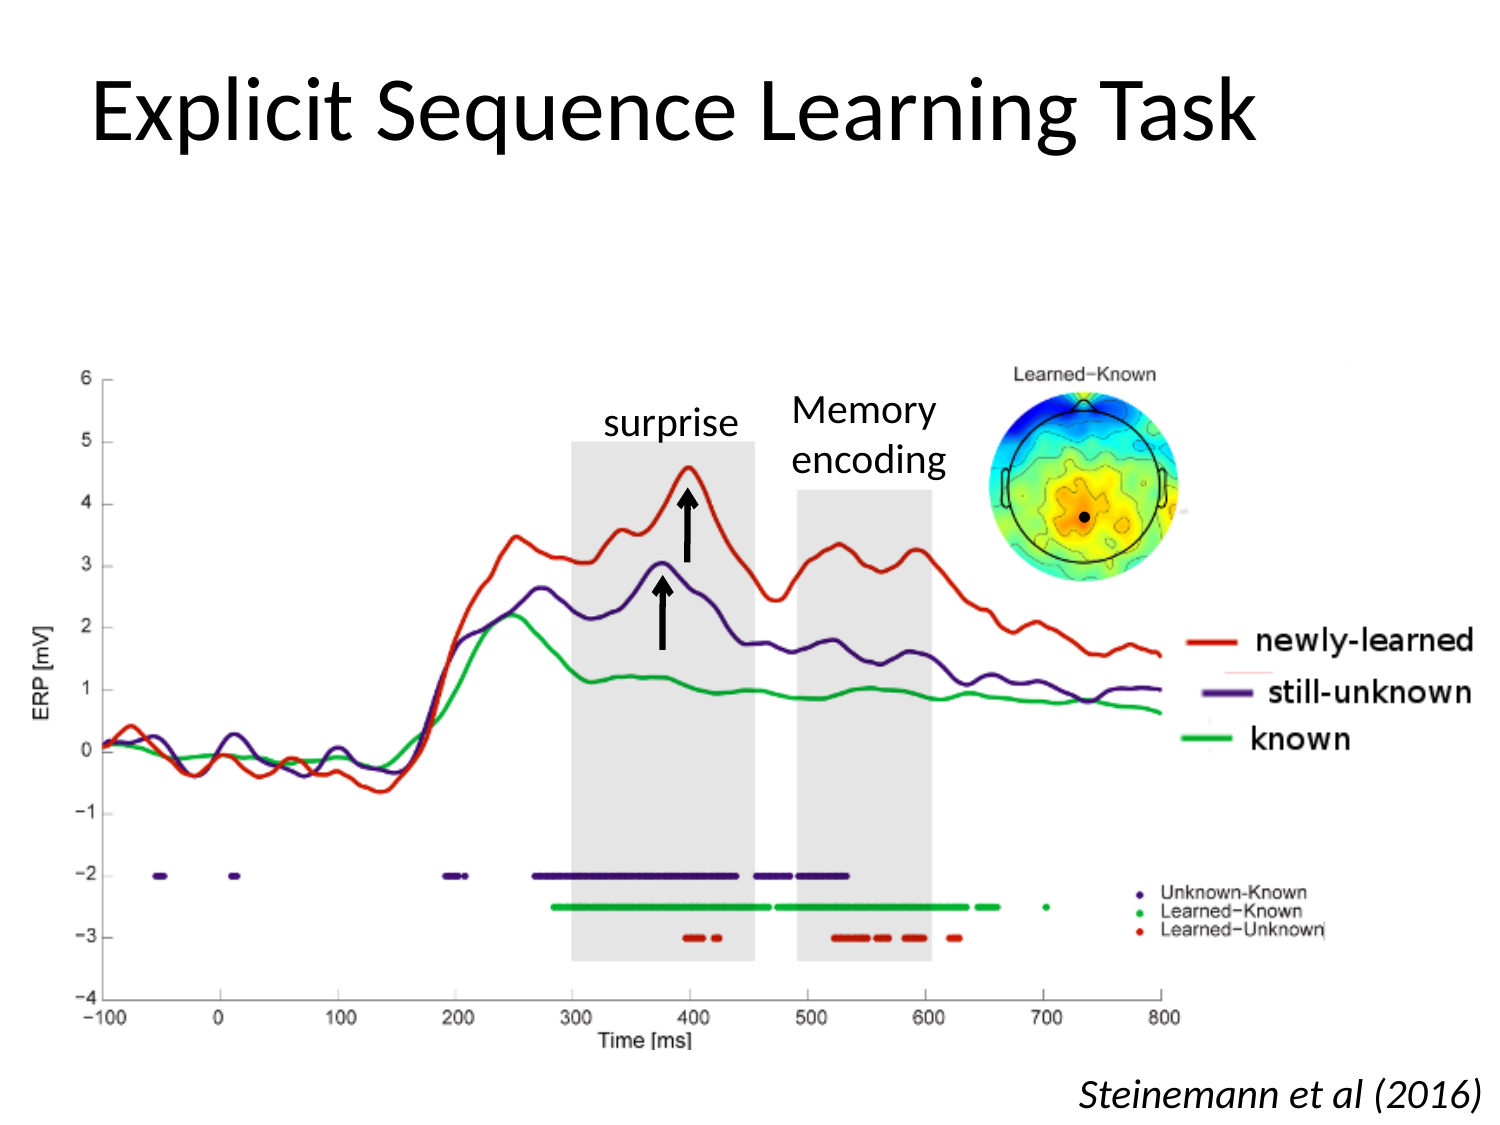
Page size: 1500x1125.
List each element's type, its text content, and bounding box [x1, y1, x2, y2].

text_box Steinemann et al (2016) [1064, 1059, 1499, 1125]
title Explicit Sequence Learning Task [75, 21, 1425, 200]
picture [0, 362, 1483, 1050]
